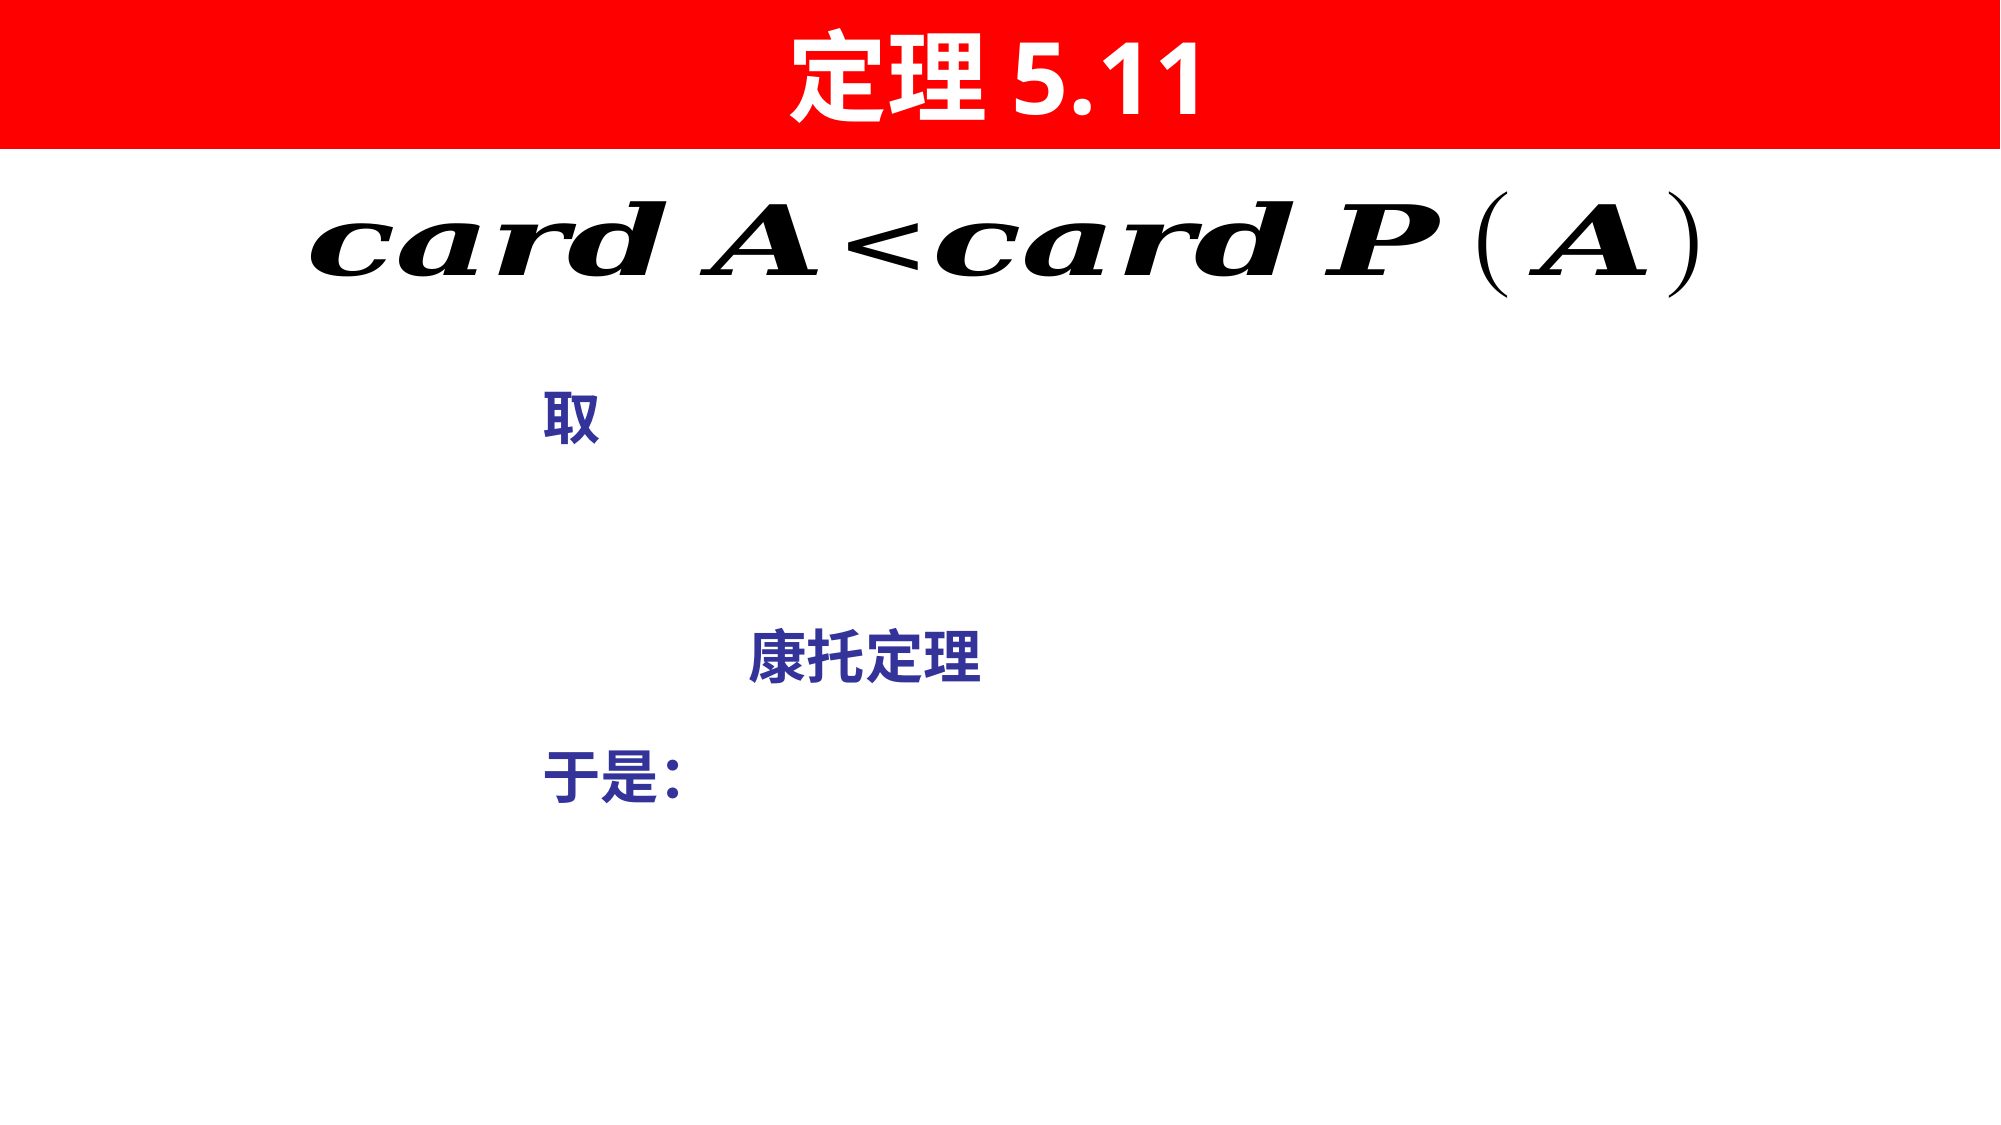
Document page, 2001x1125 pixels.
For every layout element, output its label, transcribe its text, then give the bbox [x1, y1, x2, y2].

title 定理5.11 [0, 0, 2000, 150]
